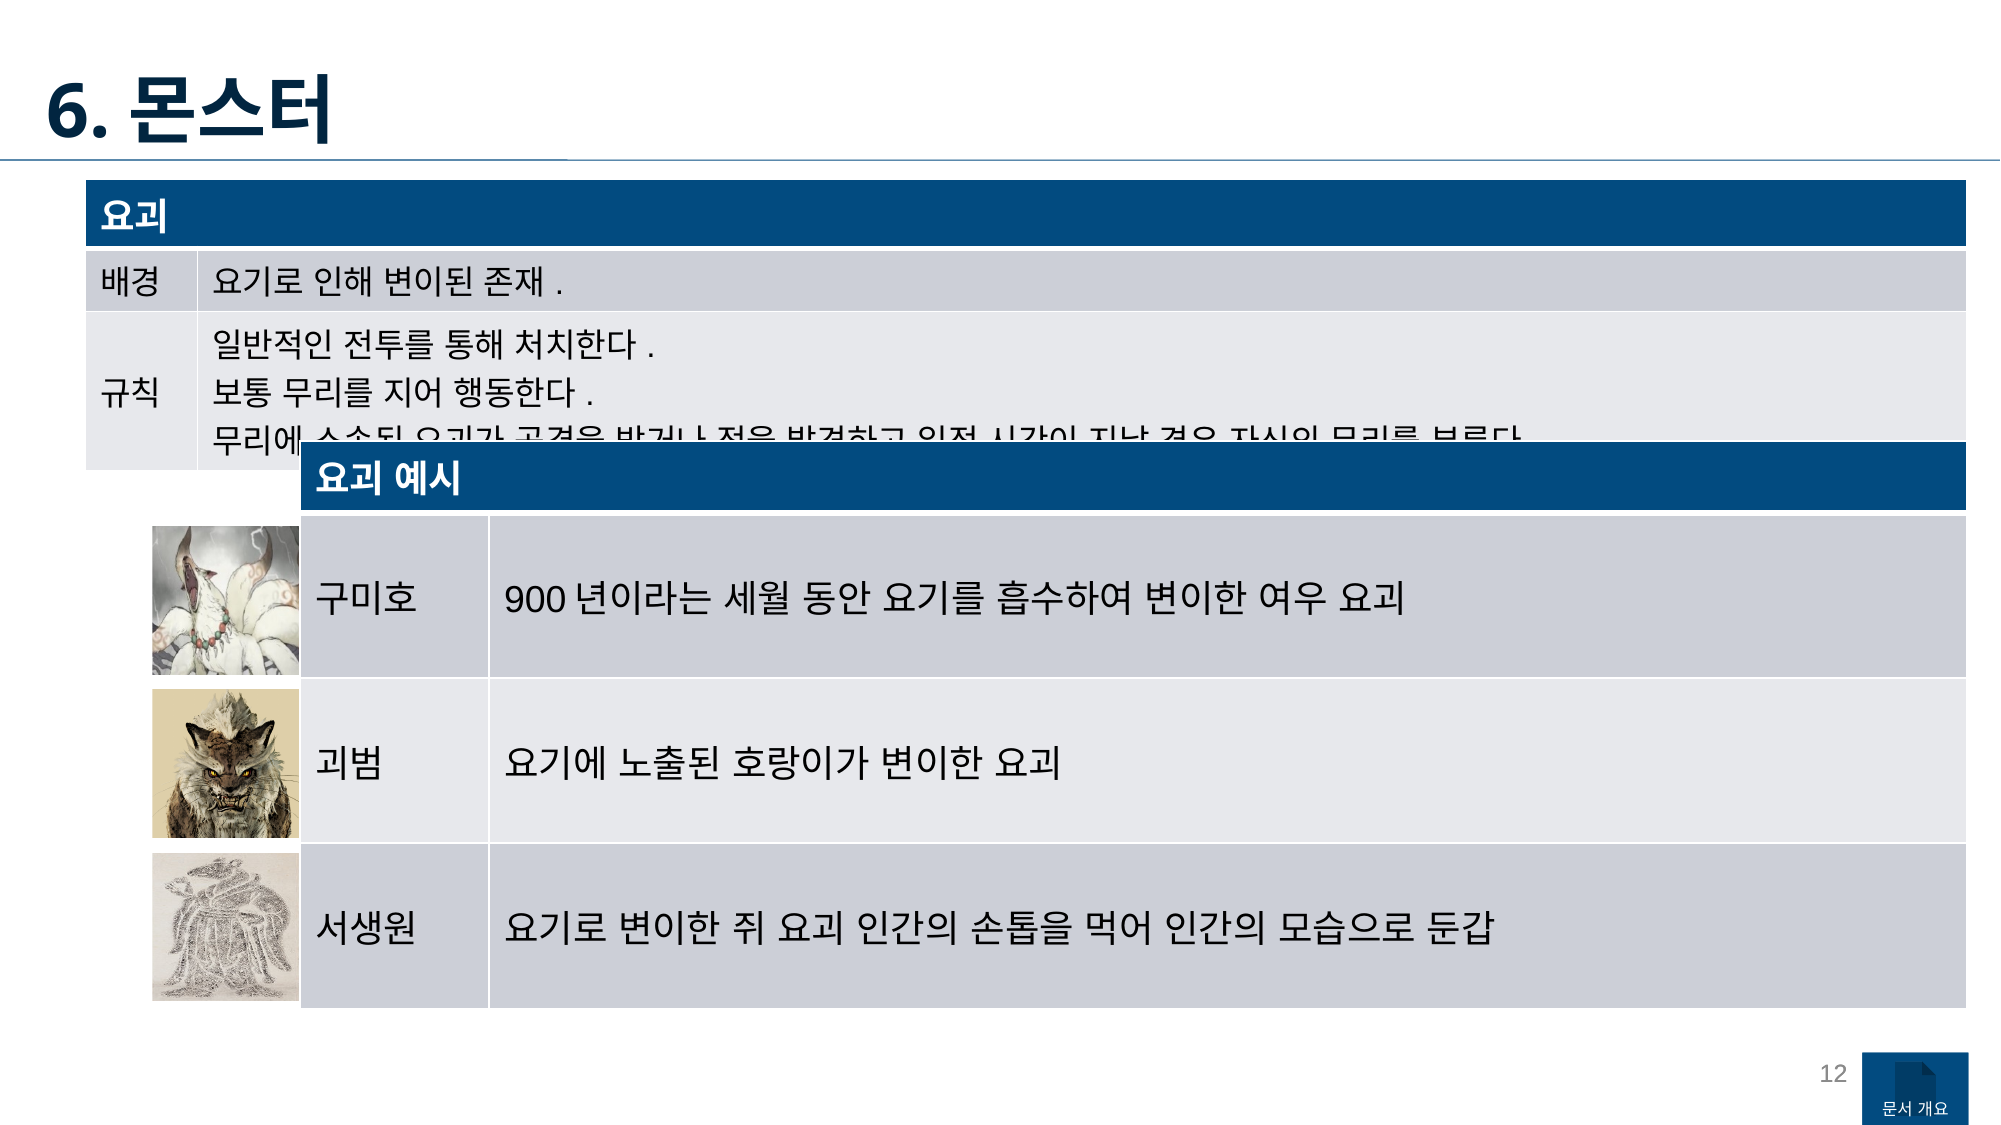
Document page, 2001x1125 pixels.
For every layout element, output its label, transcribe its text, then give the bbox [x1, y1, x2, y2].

table_cell 일반적인 전투를 통해 처치한다. 보통 무리를 지어 행동한다. 무리에 소속된 요괴가 공격을 받거나 적을 발견하고 일정 시간이 지날 경우 자신의 무리를 부른다. [198, 312, 1966, 470]
table_cell 규칙 [86, 312, 197, 470]
table_cell 요기로 변이한 쥐 요괴 인간의 손톱을 먹어 인간의 모습으로 둔갑 [490, 844, 1966, 1008]
text_box 6.몬스터 [31, 54, 650, 159]
text_box 문서 개요 [1861, 1052, 1970, 1125]
picture [152, 689, 300, 838]
table_cell 배경 [86, 251, 197, 311]
table_header 요괴 [86, 180, 1966, 246]
table_cell 900년이라는 세월 동안 요기를 흡수하여 변이한 여우 요괴 [490, 516, 1966, 677]
table_cell 요기에 노출된 호랑이가 변이한 요괴 [490, 679, 1966, 842]
picture [152, 853, 300, 1001]
table_cell 서생원 [301, 844, 488, 1008]
table_cell 요기로 인해 변이된 존재. [198, 251, 1966, 311]
table_cell 괴범 [301, 679, 488, 842]
text_box 12 [1412, 1042, 1863, 1103]
table_cell 구미호 [301, 516, 488, 677]
table_header 요괴 예시 [301, 442, 1966, 510]
picture [152, 526, 300, 675]
